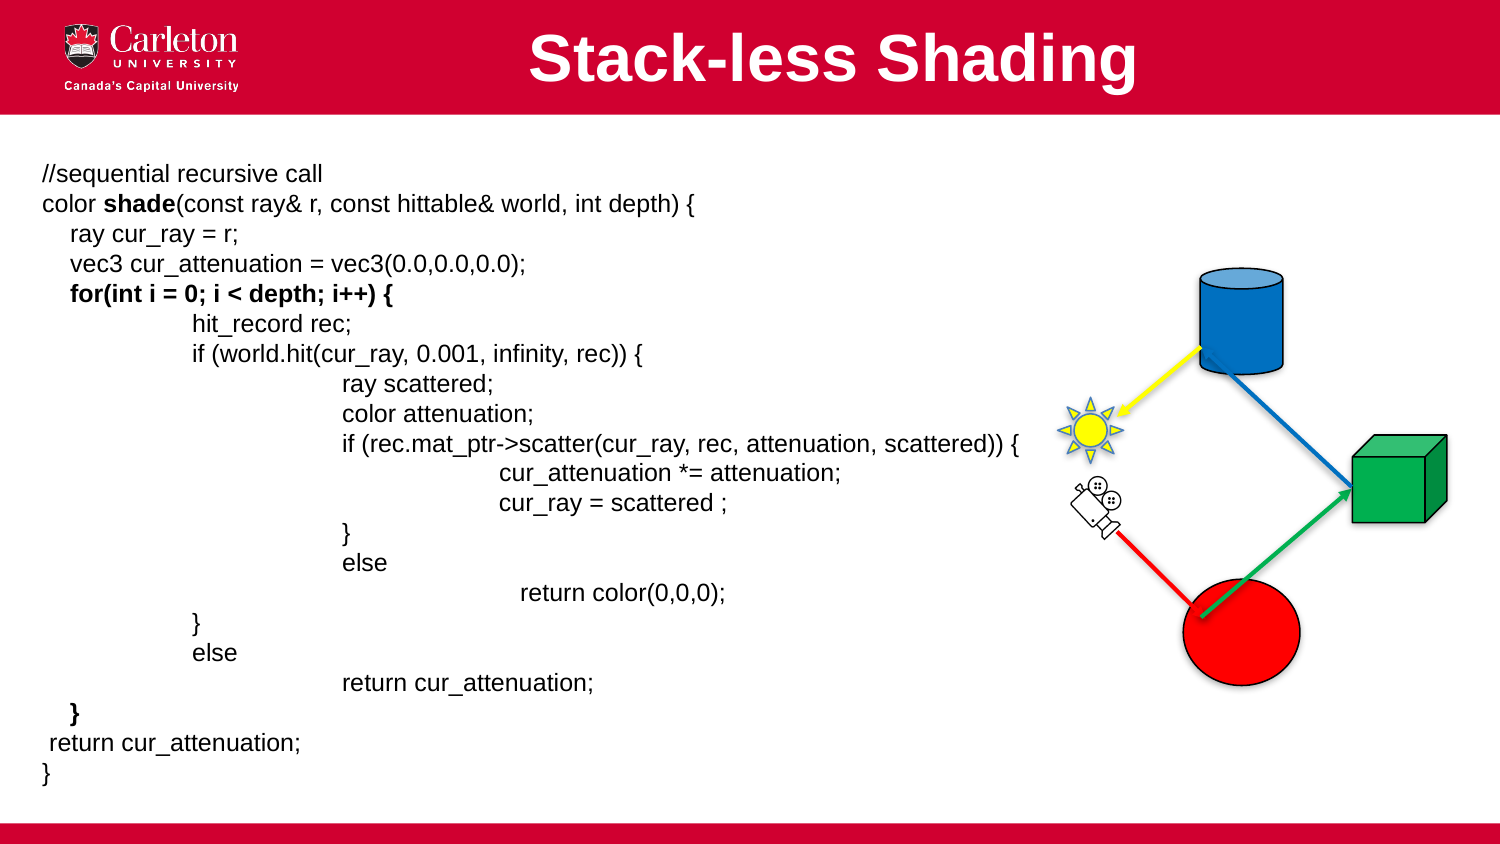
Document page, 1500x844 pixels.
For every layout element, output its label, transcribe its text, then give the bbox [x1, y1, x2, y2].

title Stack-less Shading [159, 0, 1500, 126]
text_box //sequential recursive call color shade(const ray& r, const hittable& world, int depth) { ray cur_ray = r; vec3 cur_attenuation = vec3(0.0,0.0,0.0); for(int i = 0; i < depth; i++) { hit_record rec; if (world.hit(cur_ray, 0.001, infinity, rec)) { ray scattered; color attenuation; if (rec.mat_ptr->scatter(cur_ray, rec, attenuation, scattered)) { cur_attenuation *= attenuation; cur_ray = scattered ; } else return color(0,0,0); } else return cur_attenuation; } return cur_attenuation; } [27, 150, 1128, 794]
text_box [1116, 531, 1195, 620]
text_box [1066, 406, 1115, 455]
text_box [1085, 396, 1097, 412]
picture [1053, 457, 1148, 553]
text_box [1200, 346, 1352, 488]
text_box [1116, 346, 1202, 418]
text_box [1200, 495, 1352, 618]
text_box [1182, 627, 1301, 687]
text_box [1085, 449, 1097, 465]
text_box [1357, 434, 1448, 524]
text_box [1199, 267, 1284, 345]
text_box [1056, 424, 1072, 436]
text_box [1109, 424, 1125, 436]
